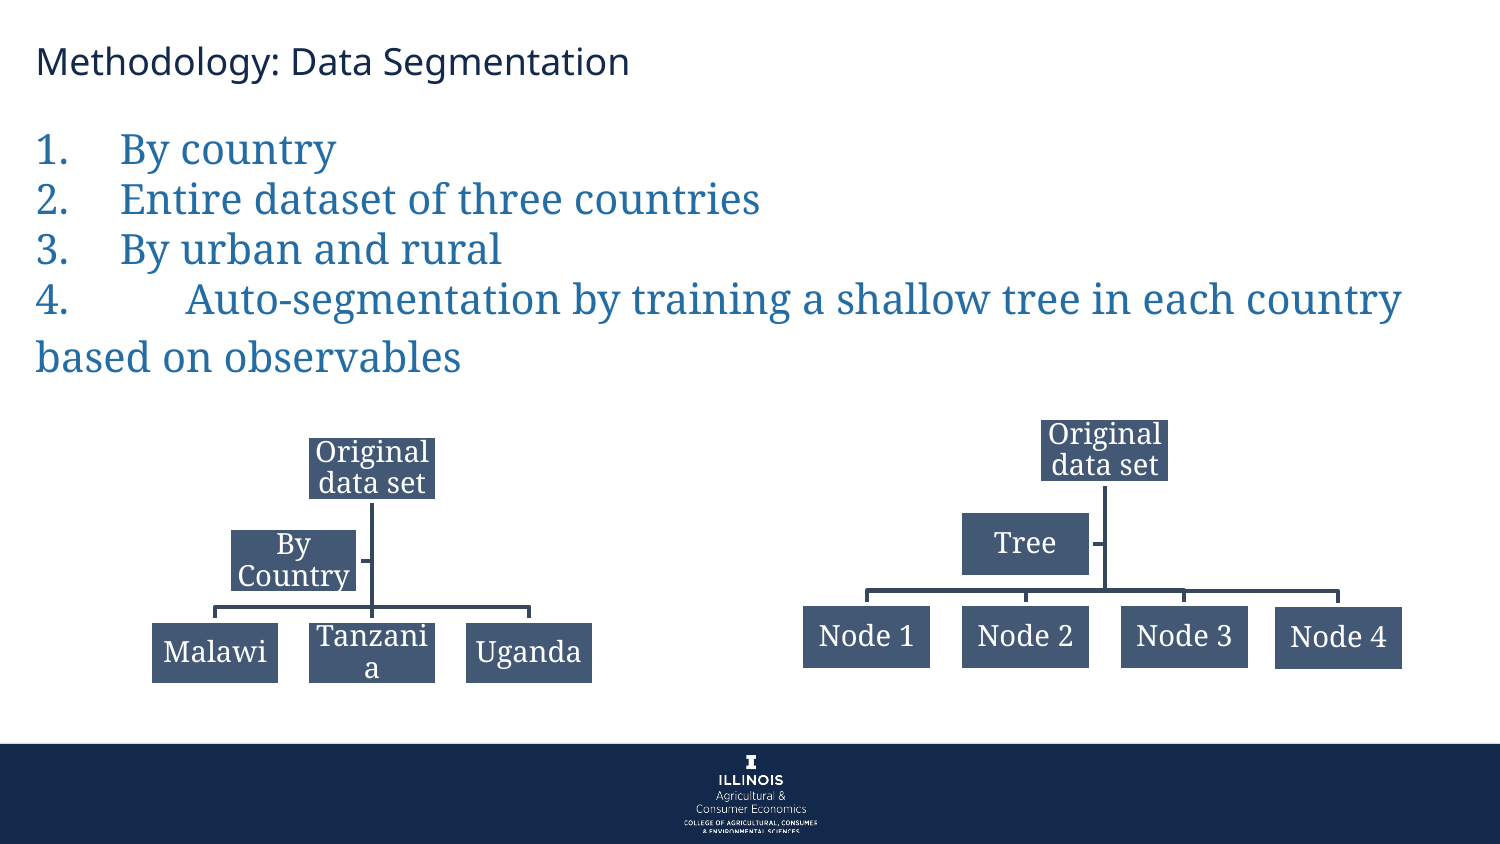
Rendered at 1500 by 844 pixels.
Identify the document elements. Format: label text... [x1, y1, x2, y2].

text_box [149, 341, 595, 781]
text_box Methodology: Data Segmentation By country Entire dataset of three countries By urban and rural 4. Auto-segmentation by training a shallow tree in each country based on observables [20, 30, 1484, 576]
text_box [800, 403, 1410, 685]
